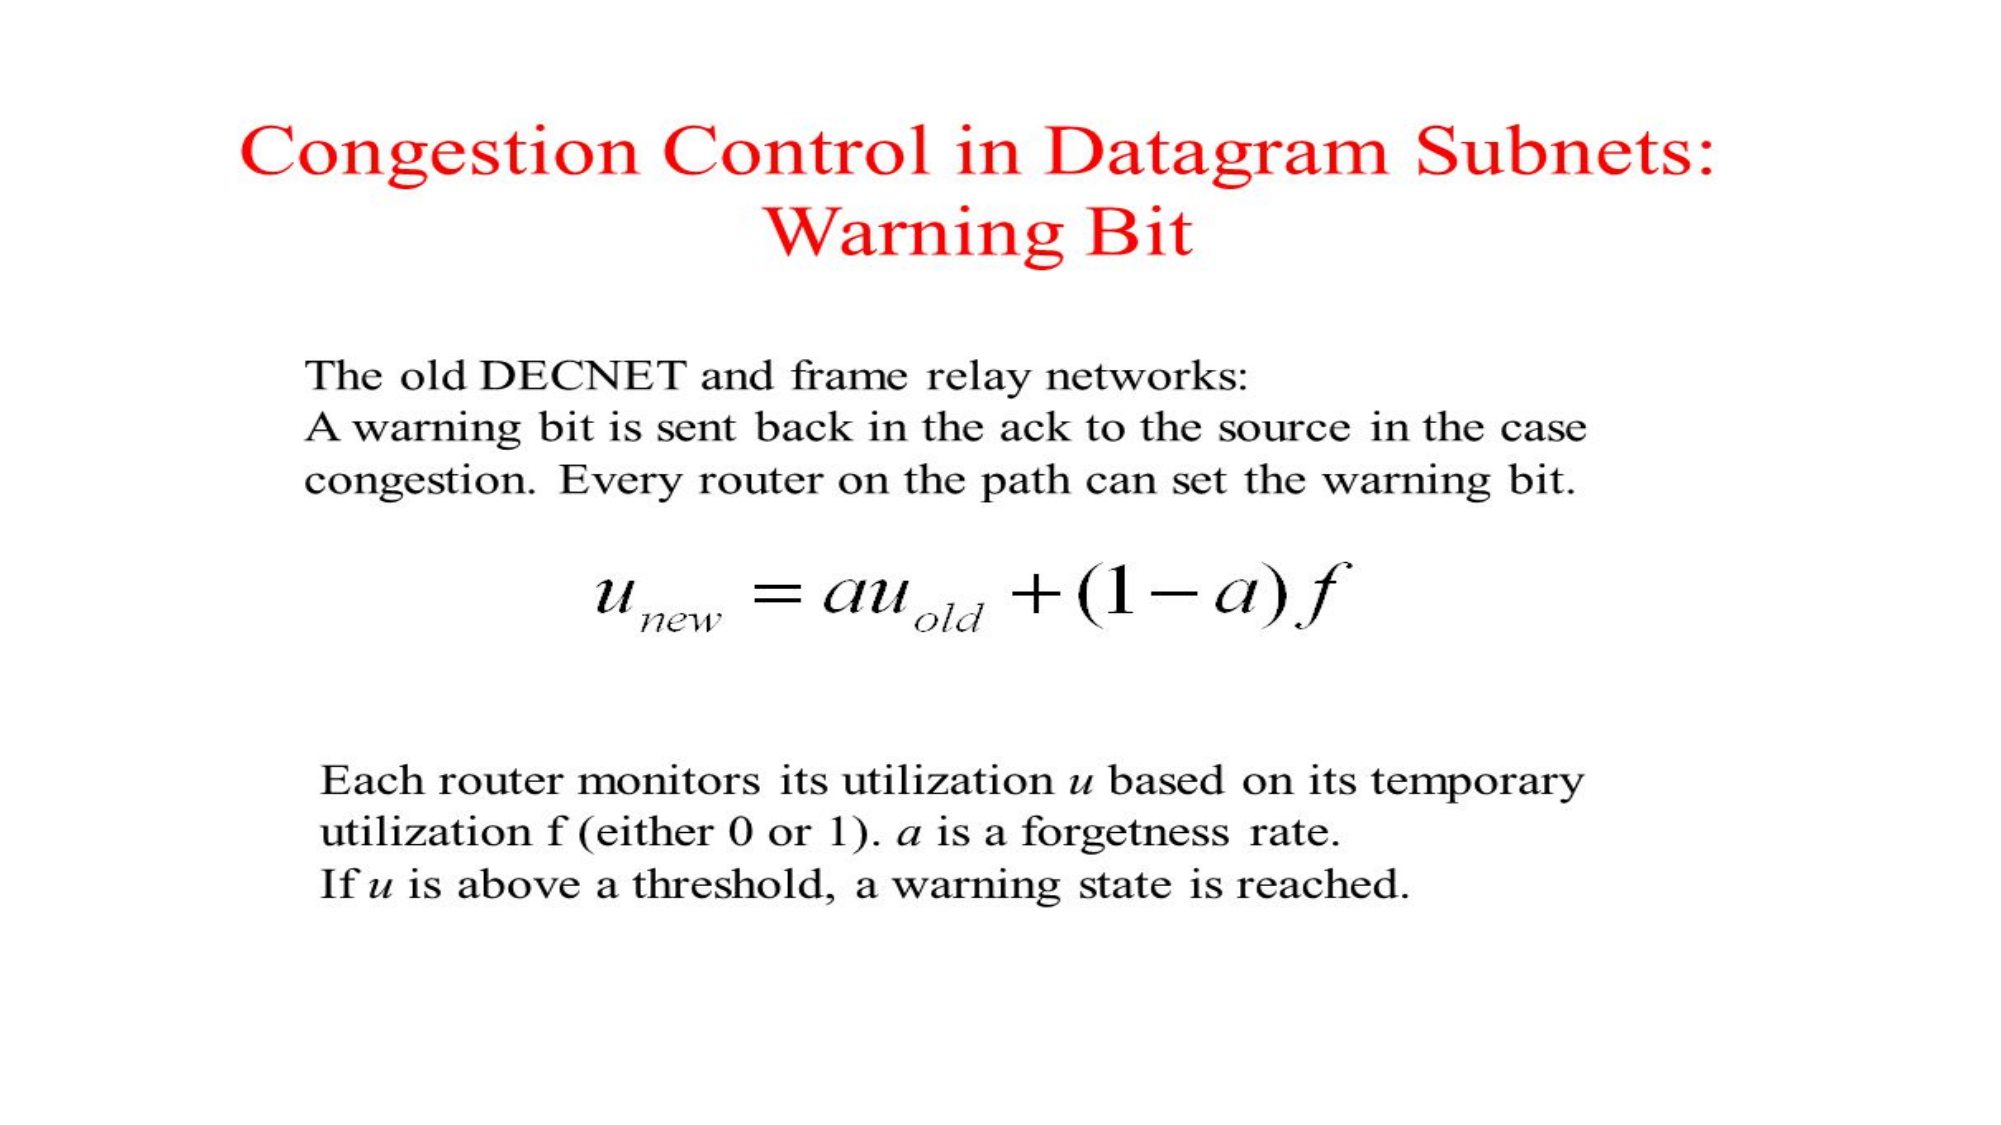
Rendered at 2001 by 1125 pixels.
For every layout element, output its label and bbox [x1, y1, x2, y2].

list [185, 76, 1771, 1048]
